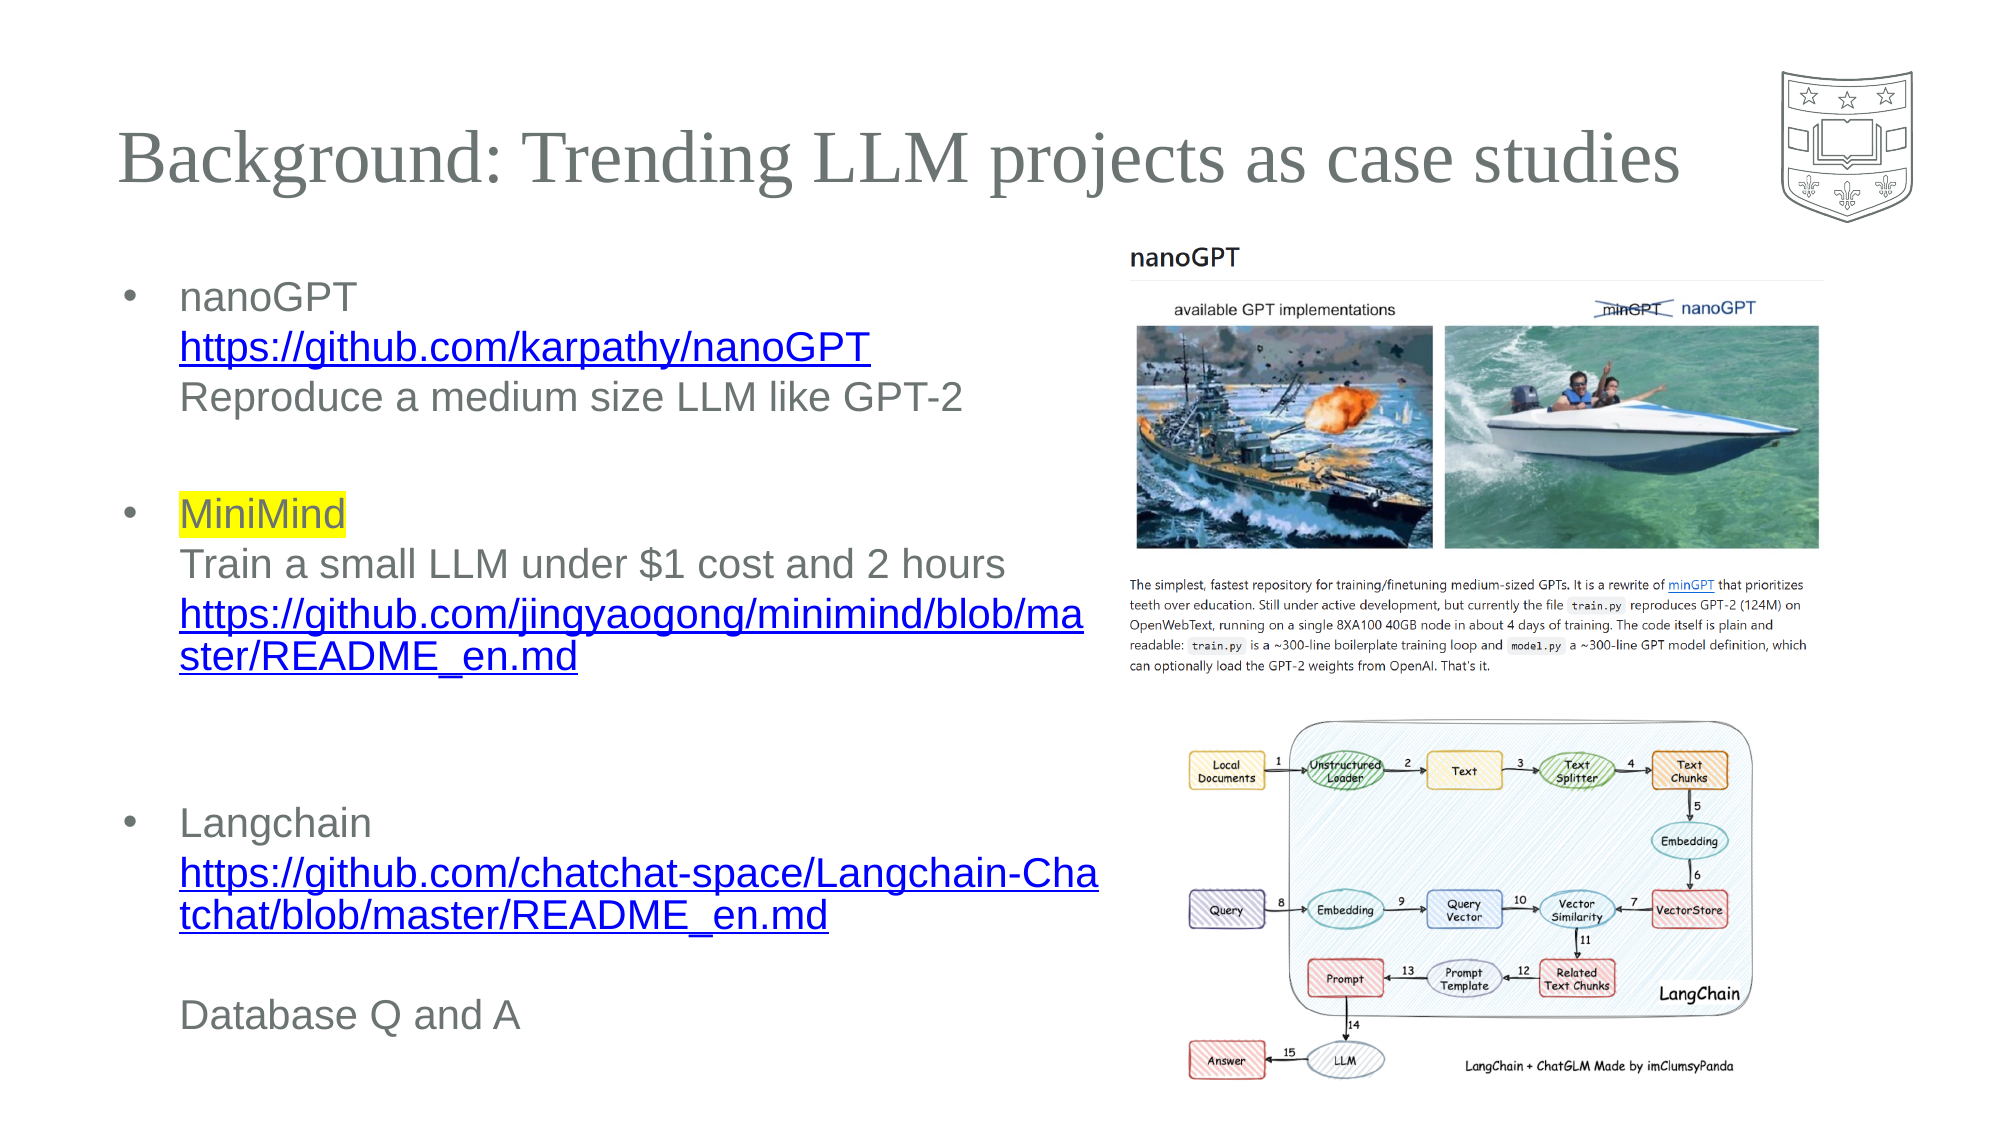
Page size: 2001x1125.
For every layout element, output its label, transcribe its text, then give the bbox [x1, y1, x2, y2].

picture [1161, 697, 1765, 1087]
list nanoGPT https://github.com/karpathy/nanoGPT Reproduce a medium size LLM like GPT-2 MiniMind Train a small LLM under $1 cost and 2 hours https://github.com/jingyaogong/minimind/blob/master/README_en.md Langchain https://github.com/chatchat-space/Langchain-Chatchat/blob/master/README_en.md Database Q and A [108, 262, 1120, 1047]
picture [1119, 232, 1826, 679]
picture [1781, 71, 1913, 223]
title Background: Trending LLM projects as case studies [102, 71, 1727, 233]
